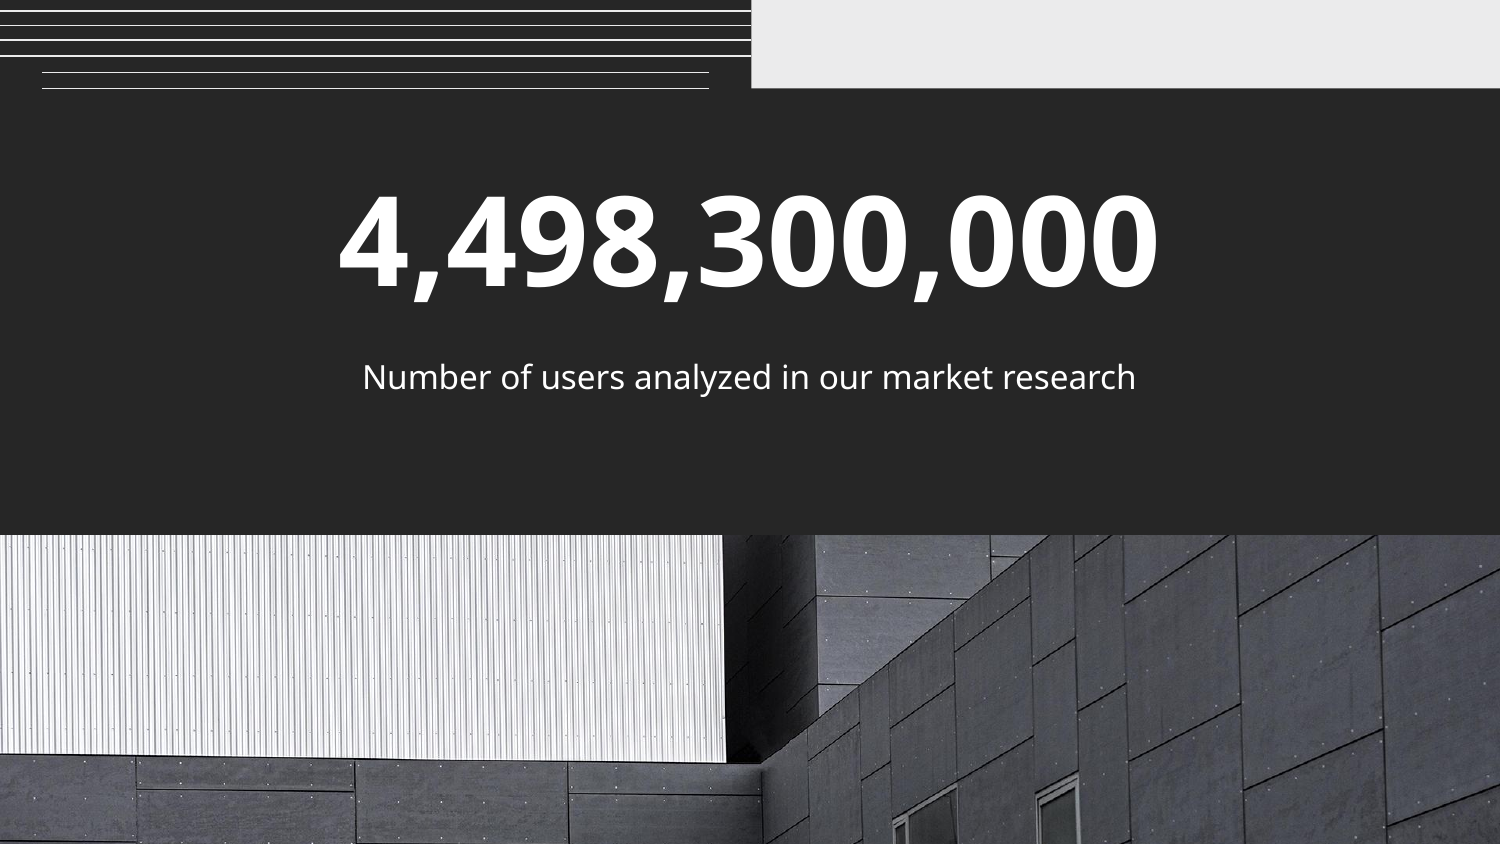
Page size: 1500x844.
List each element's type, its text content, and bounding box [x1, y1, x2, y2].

subtitle Number of users analyzed in our market research [210, 341, 1290, 423]
picture [0, 535, 1500, 844]
title 4,498,300,000 [210, 166, 1290, 327]
